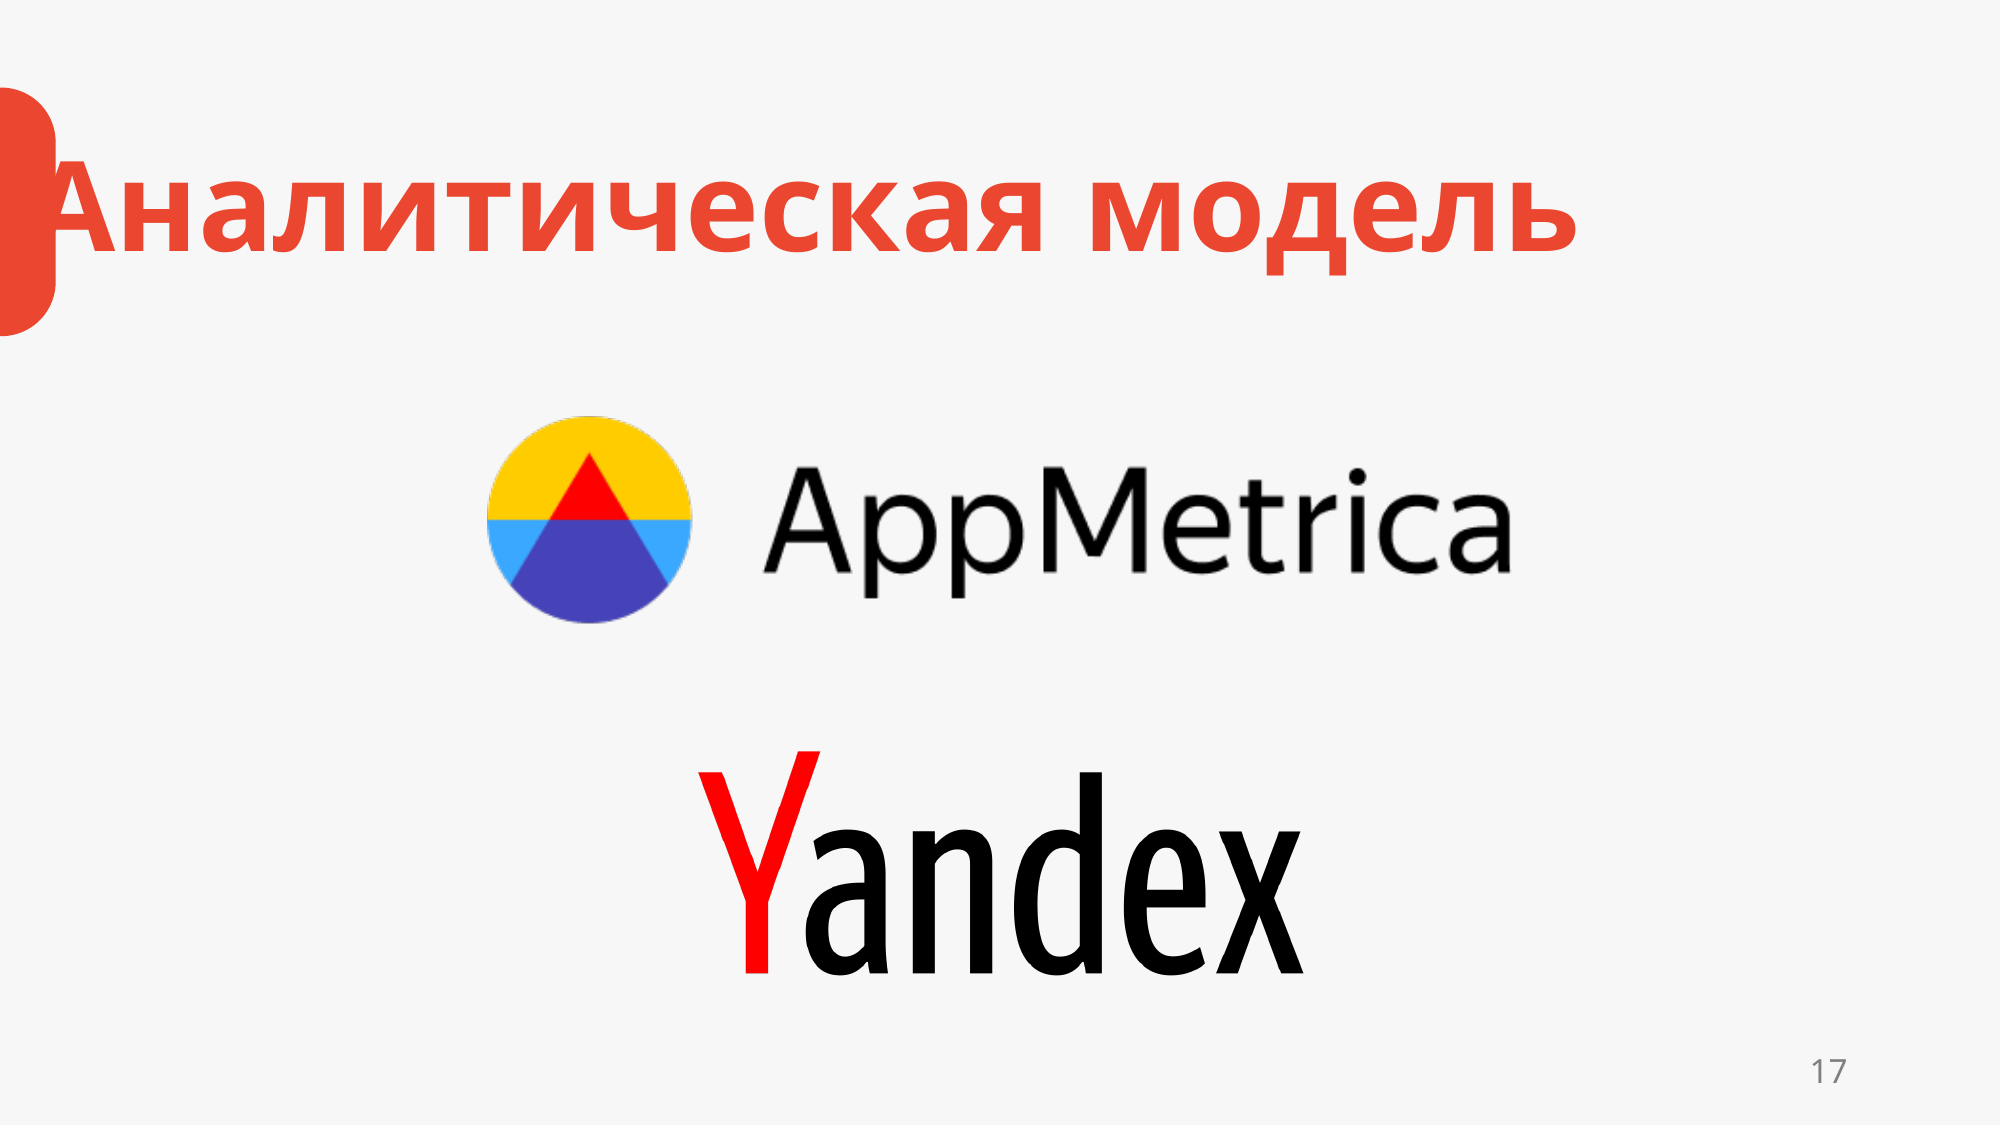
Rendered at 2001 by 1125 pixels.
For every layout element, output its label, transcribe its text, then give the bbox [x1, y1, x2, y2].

text_box [0, 86, 57, 338]
slide_number 17 [1412, 1042, 1863, 1103]
picture [465, 287, 1535, 1043]
text_box Аналитическая модель [53, 119, 1596, 285]
